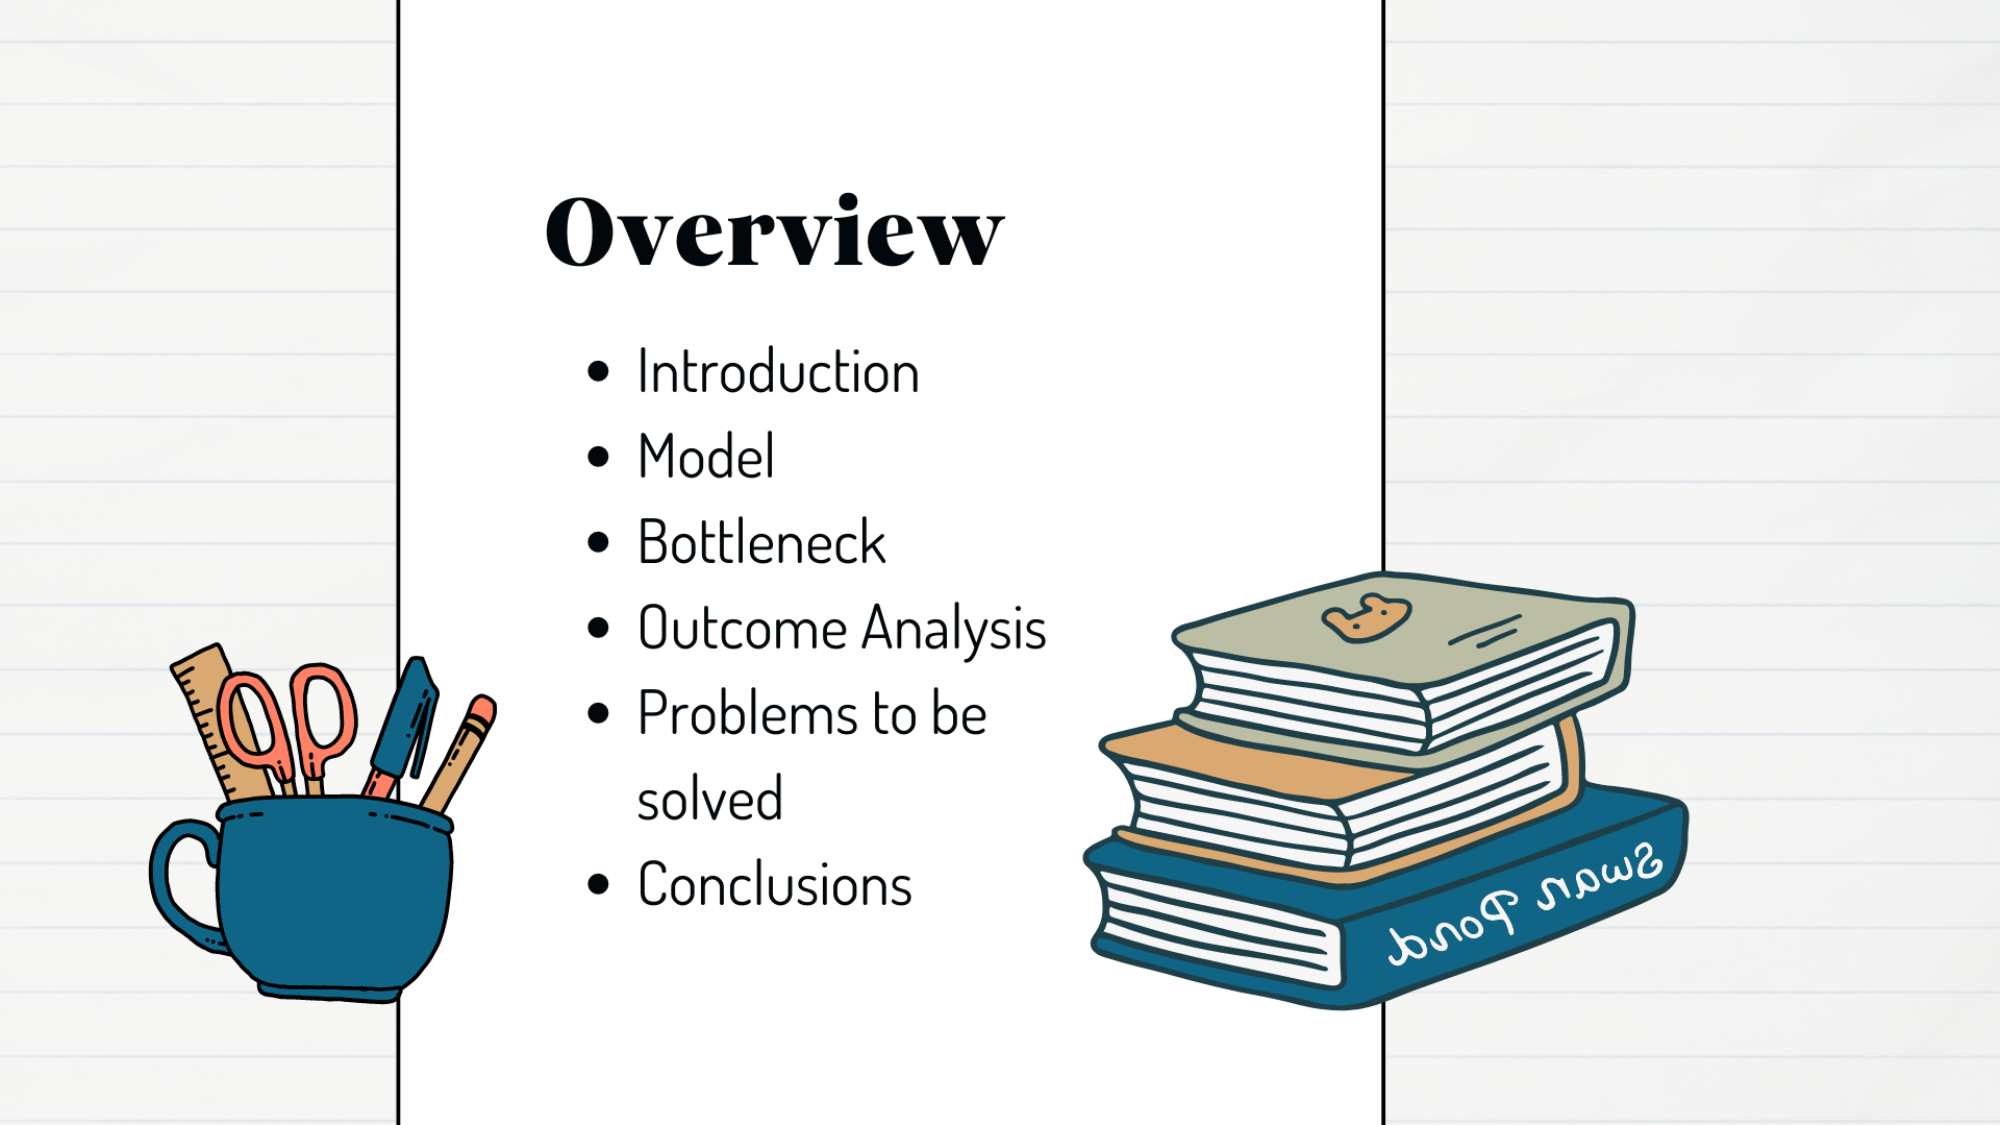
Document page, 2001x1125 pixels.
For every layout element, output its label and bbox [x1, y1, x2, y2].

list [0, 0, 2000, 1125]
